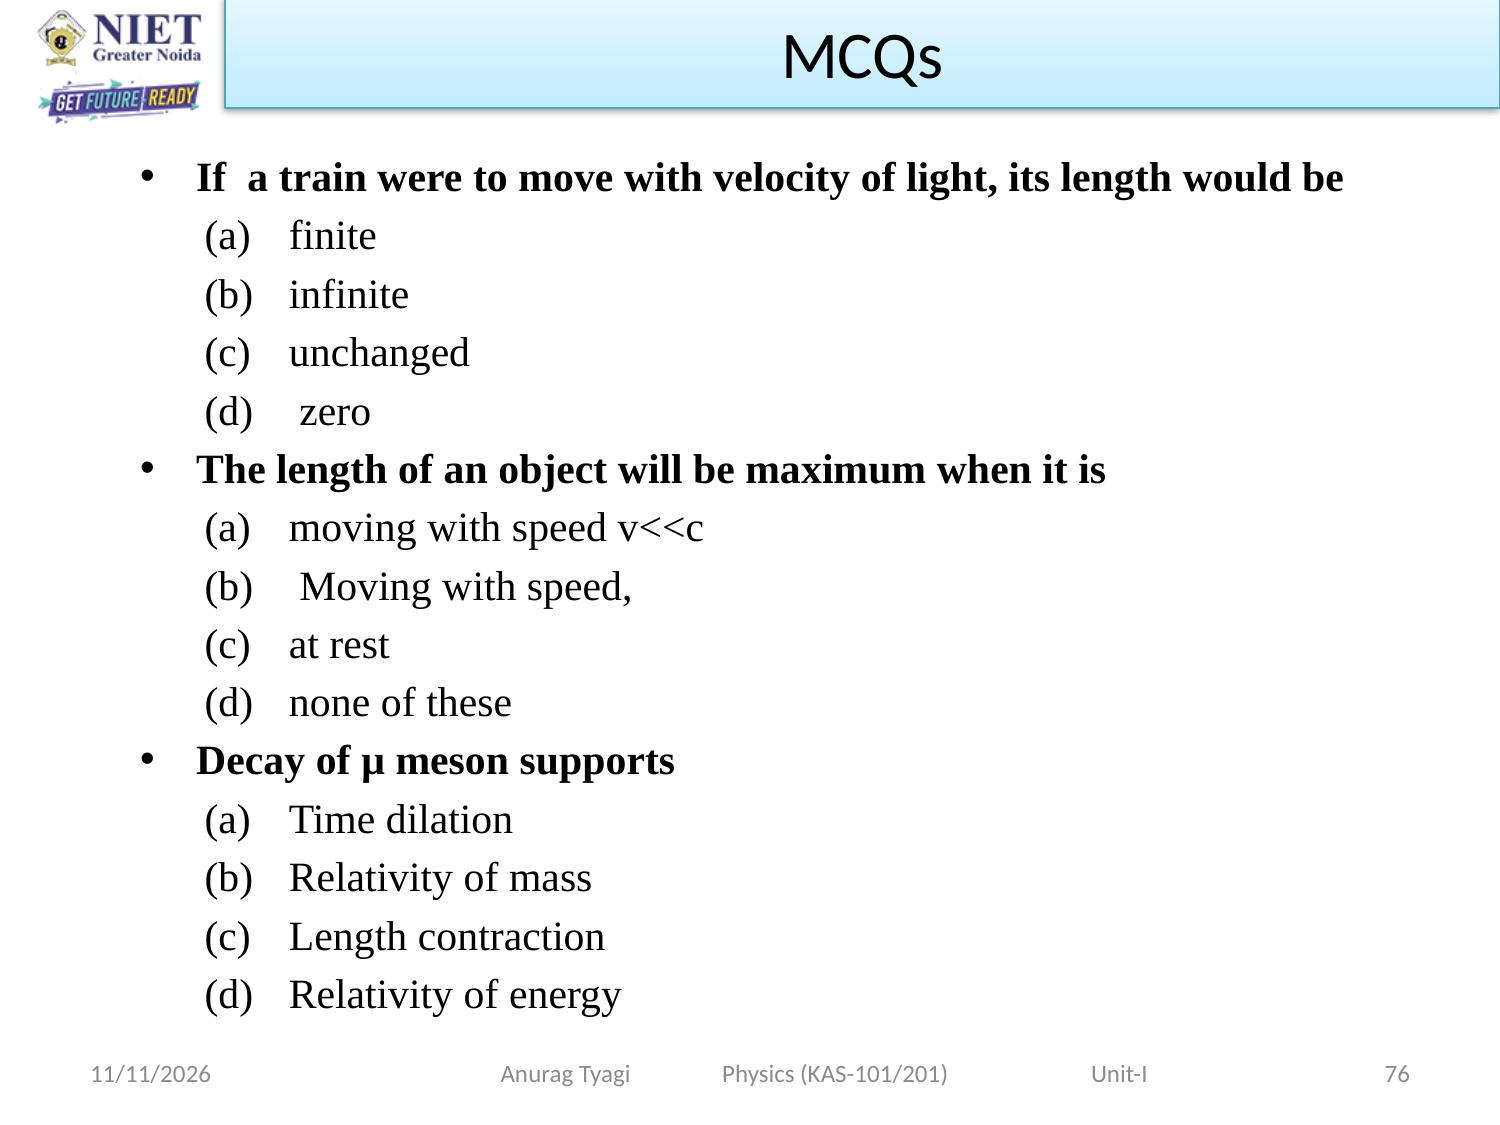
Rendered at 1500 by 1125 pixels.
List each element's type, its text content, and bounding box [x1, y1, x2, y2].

slide_number 76 [1074, 1042, 1425, 1103]
picture [0, 0, 238, 135]
list If a train were to move with velocity of light, its length would be finite infinite unchanged zero The length of an object will be maximum when it is moving with speed v<<c Moving with speed, at rest none of these Decay of μ meson supports Time dilation Relativity of mass Length contraction Relativity of energy [125, 142, 1475, 1043]
footer Anurag Tyagi Physics (KAS-101/201) Unit-I [412, 1042, 1074, 1103]
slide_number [75, 1042, 412, 1103]
text_box MCQs [238, 0, 1500, 109]
